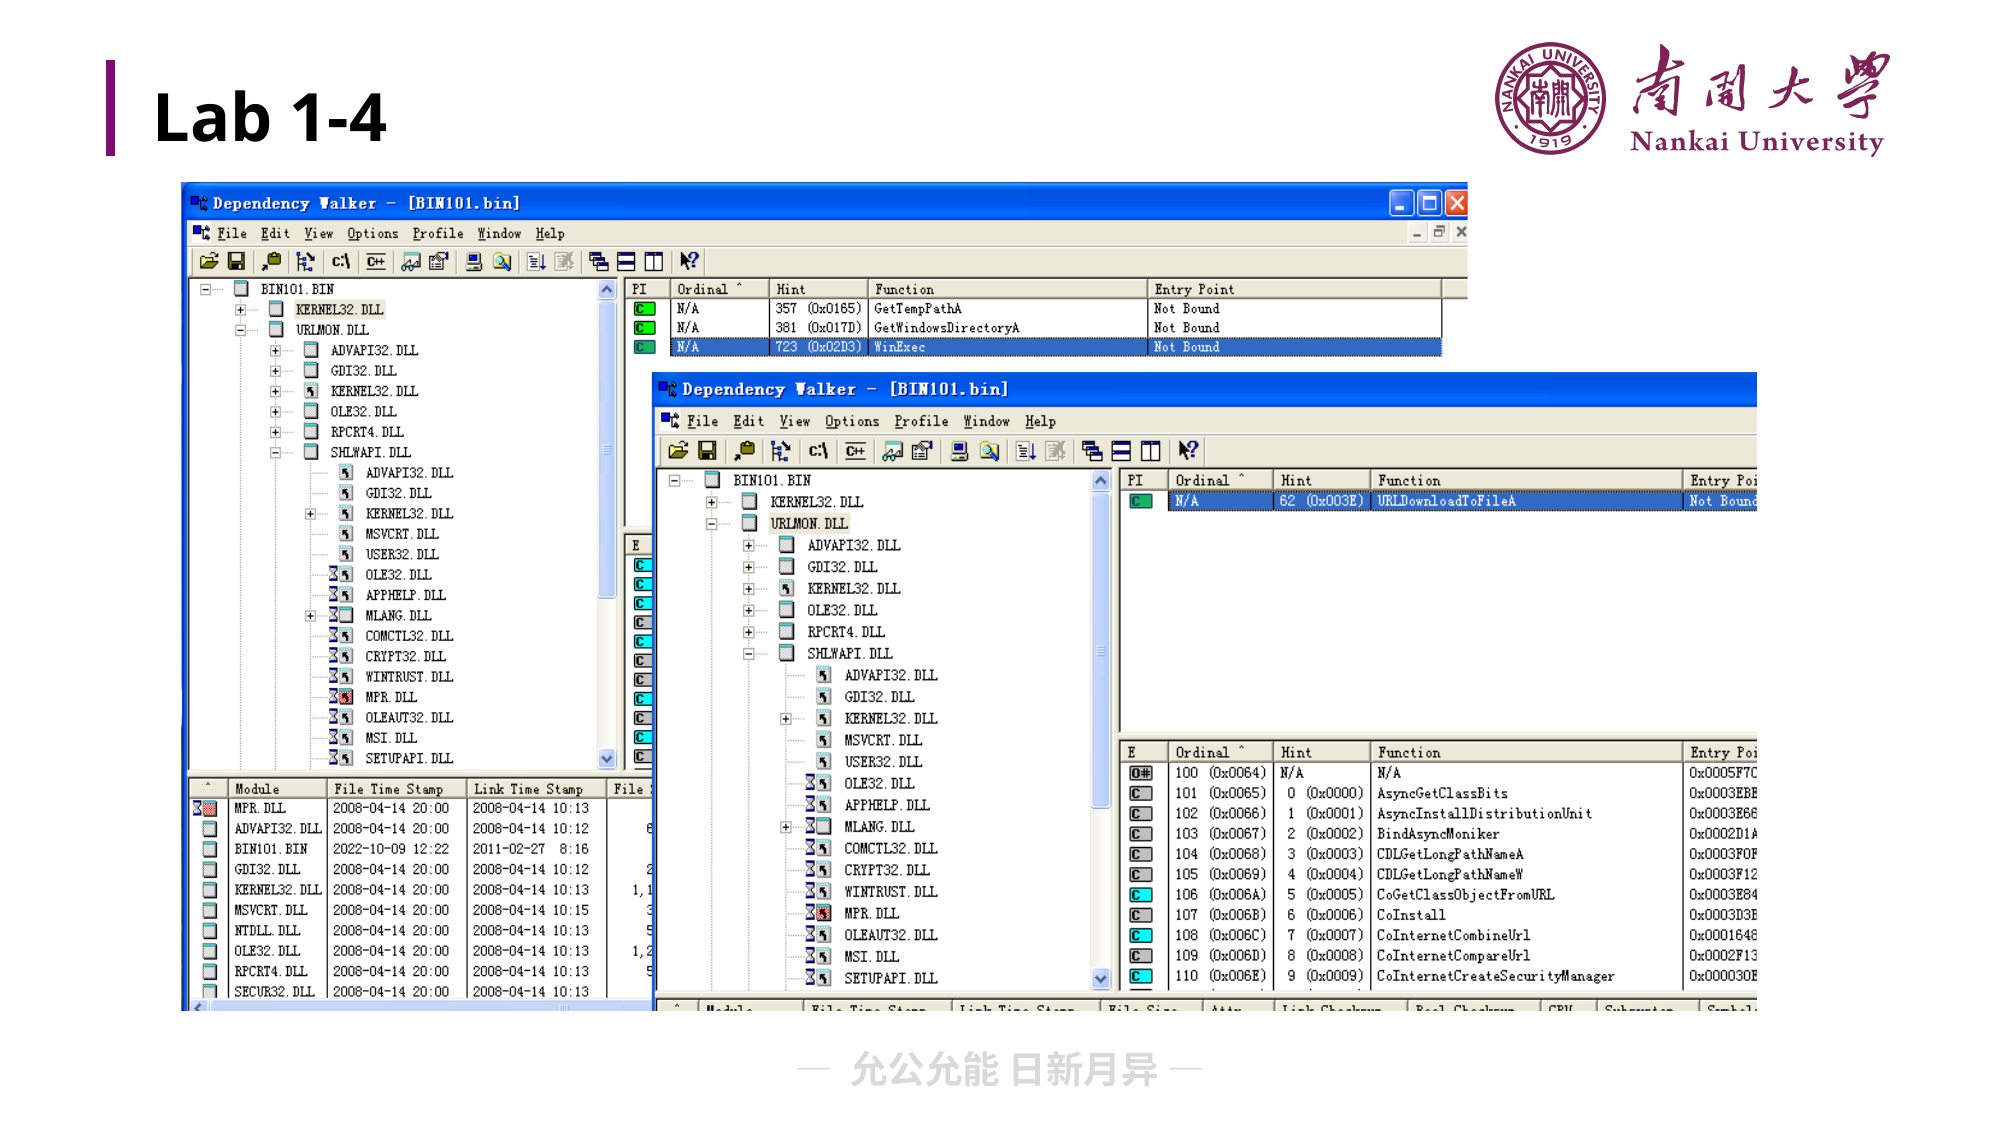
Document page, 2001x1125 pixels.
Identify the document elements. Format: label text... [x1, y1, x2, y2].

picture [181, 182, 1757, 1011]
title Lab 1-4 [137, 48, 1000, 191]
picture [1495, 42, 1890, 157]
